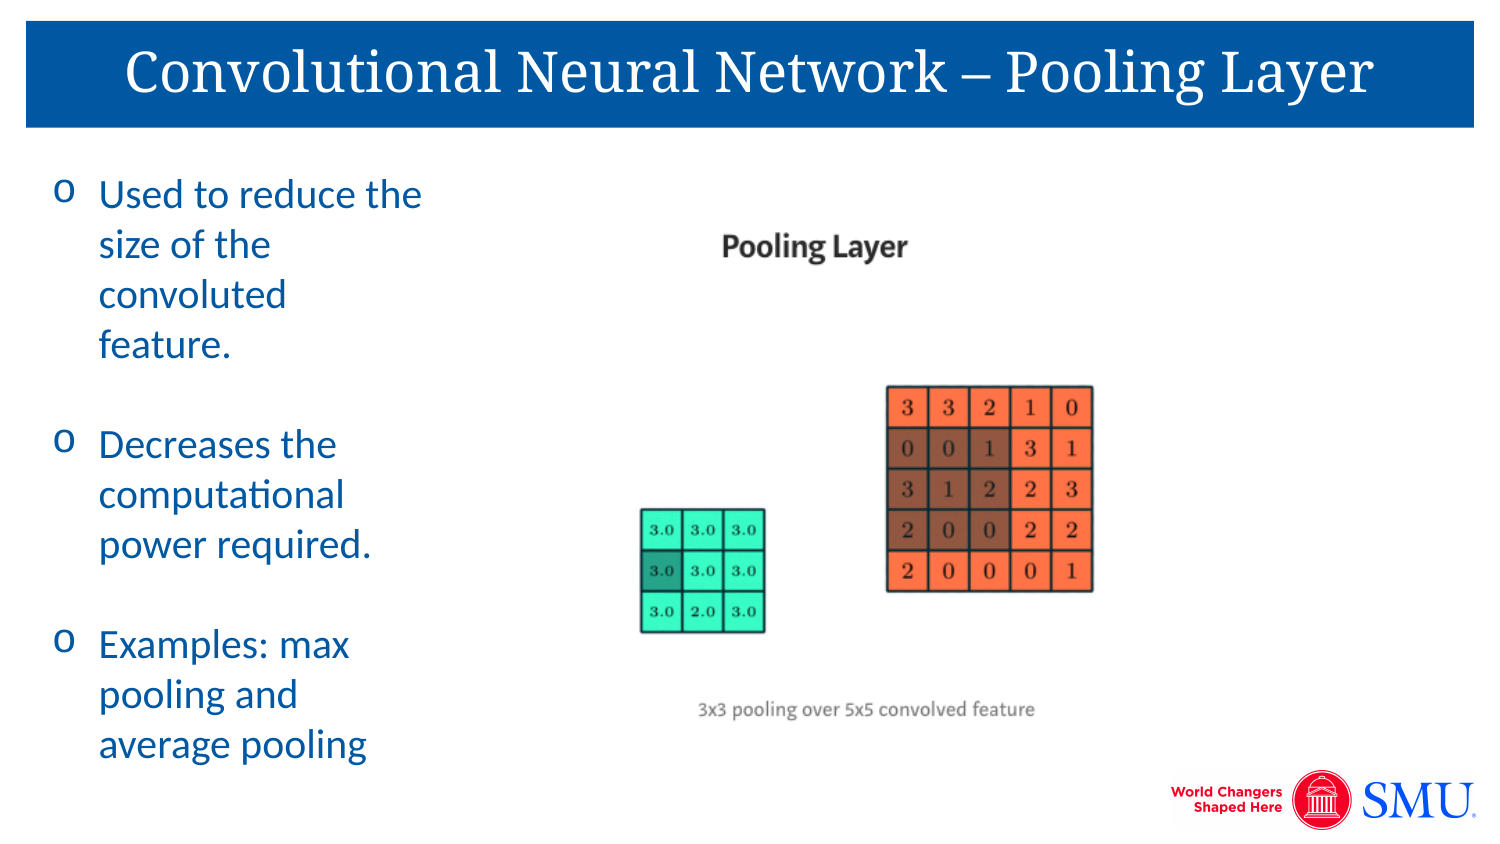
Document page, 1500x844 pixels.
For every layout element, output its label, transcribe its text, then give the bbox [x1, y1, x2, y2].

picture [570, 184, 1186, 755]
picture [1171, 770, 1476, 830]
text_box Convolutional Neural Network – Pooling Layer [26, 20, 1474, 128]
text_box Used to reduce the size of the convoluted feature. Decreases the computational power required. Examples: max pooling and average pooling [37, 159, 445, 775]
